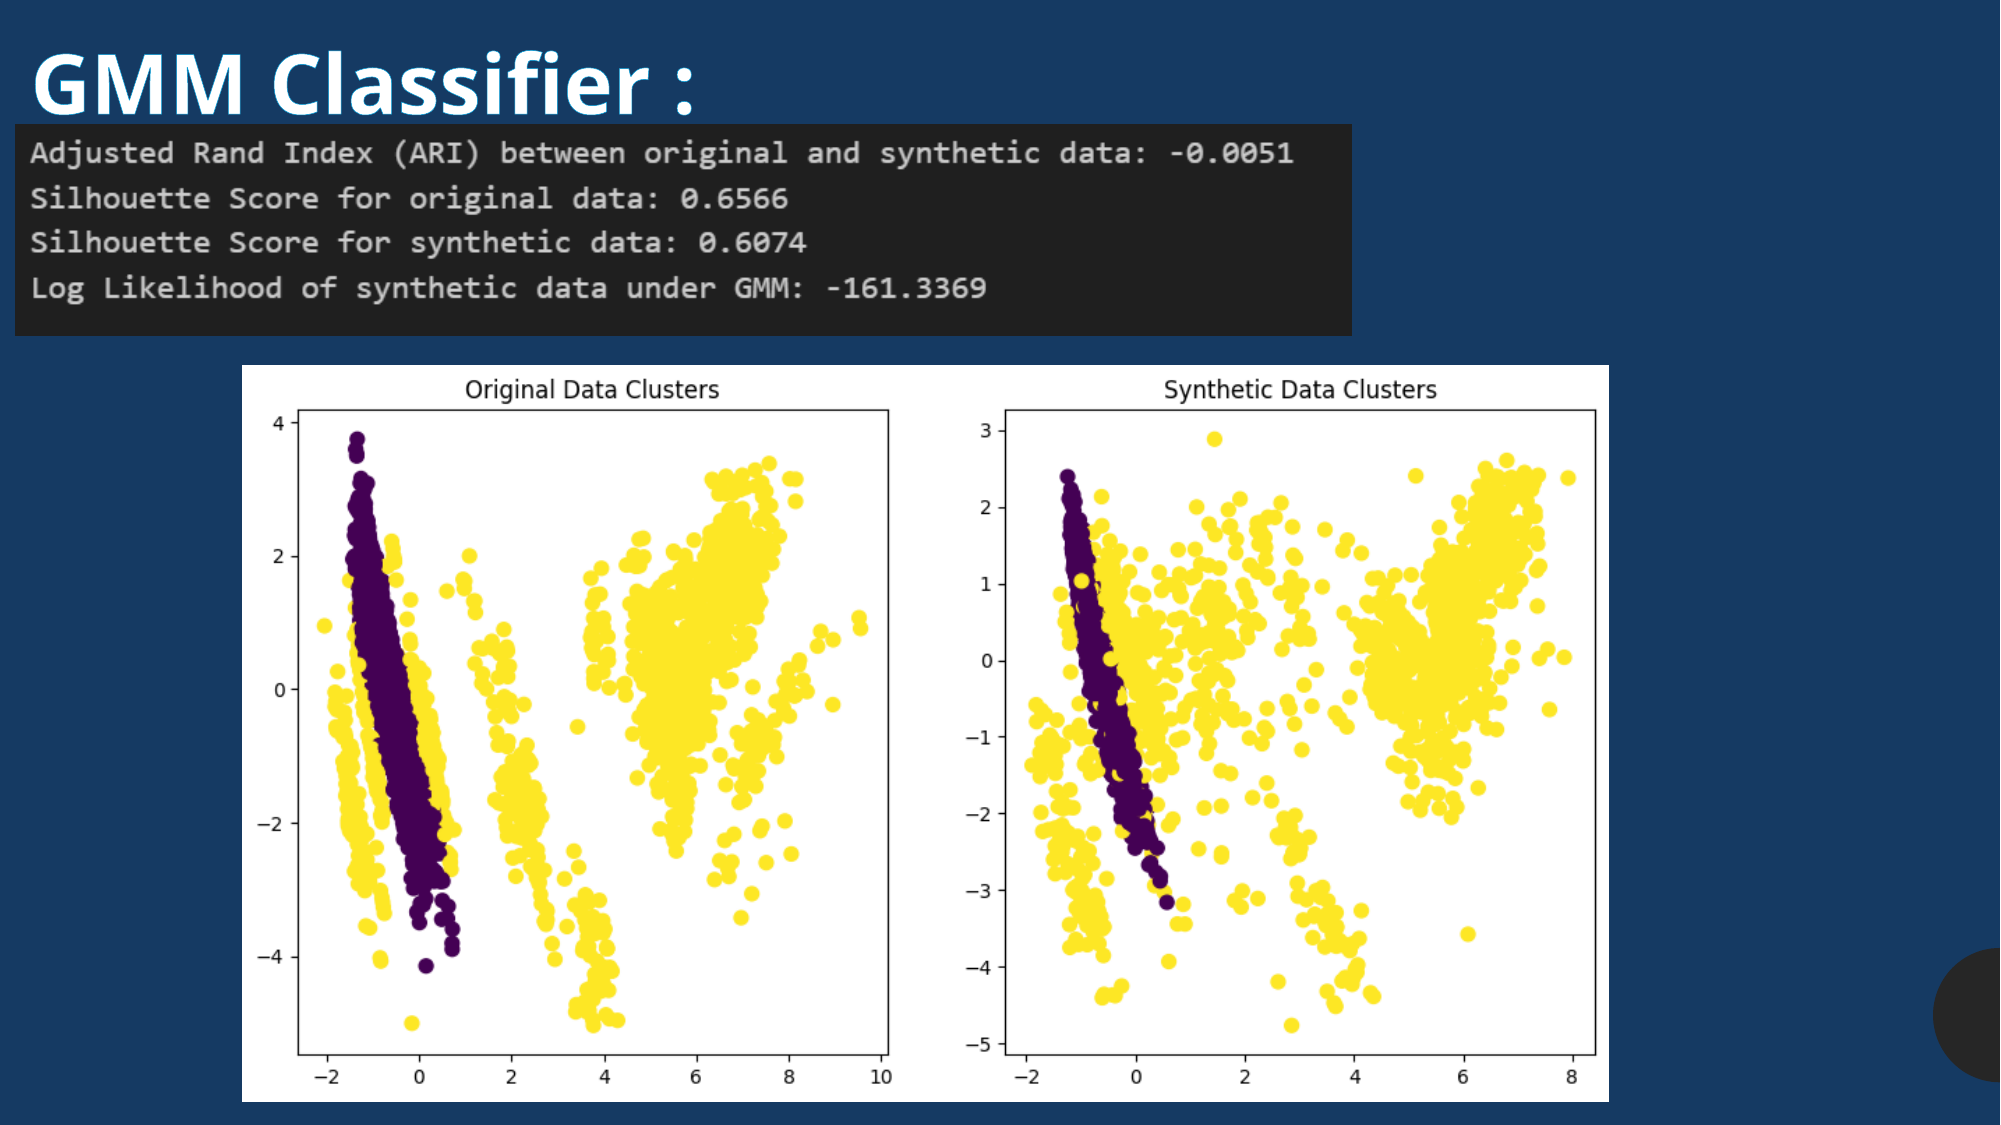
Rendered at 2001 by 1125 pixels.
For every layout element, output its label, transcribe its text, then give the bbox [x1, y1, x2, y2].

picture [15, 124, 1352, 336]
picture [242, 365, 1609, 1102]
text_box GMM Classifier : [15, 23, 1657, 139]
